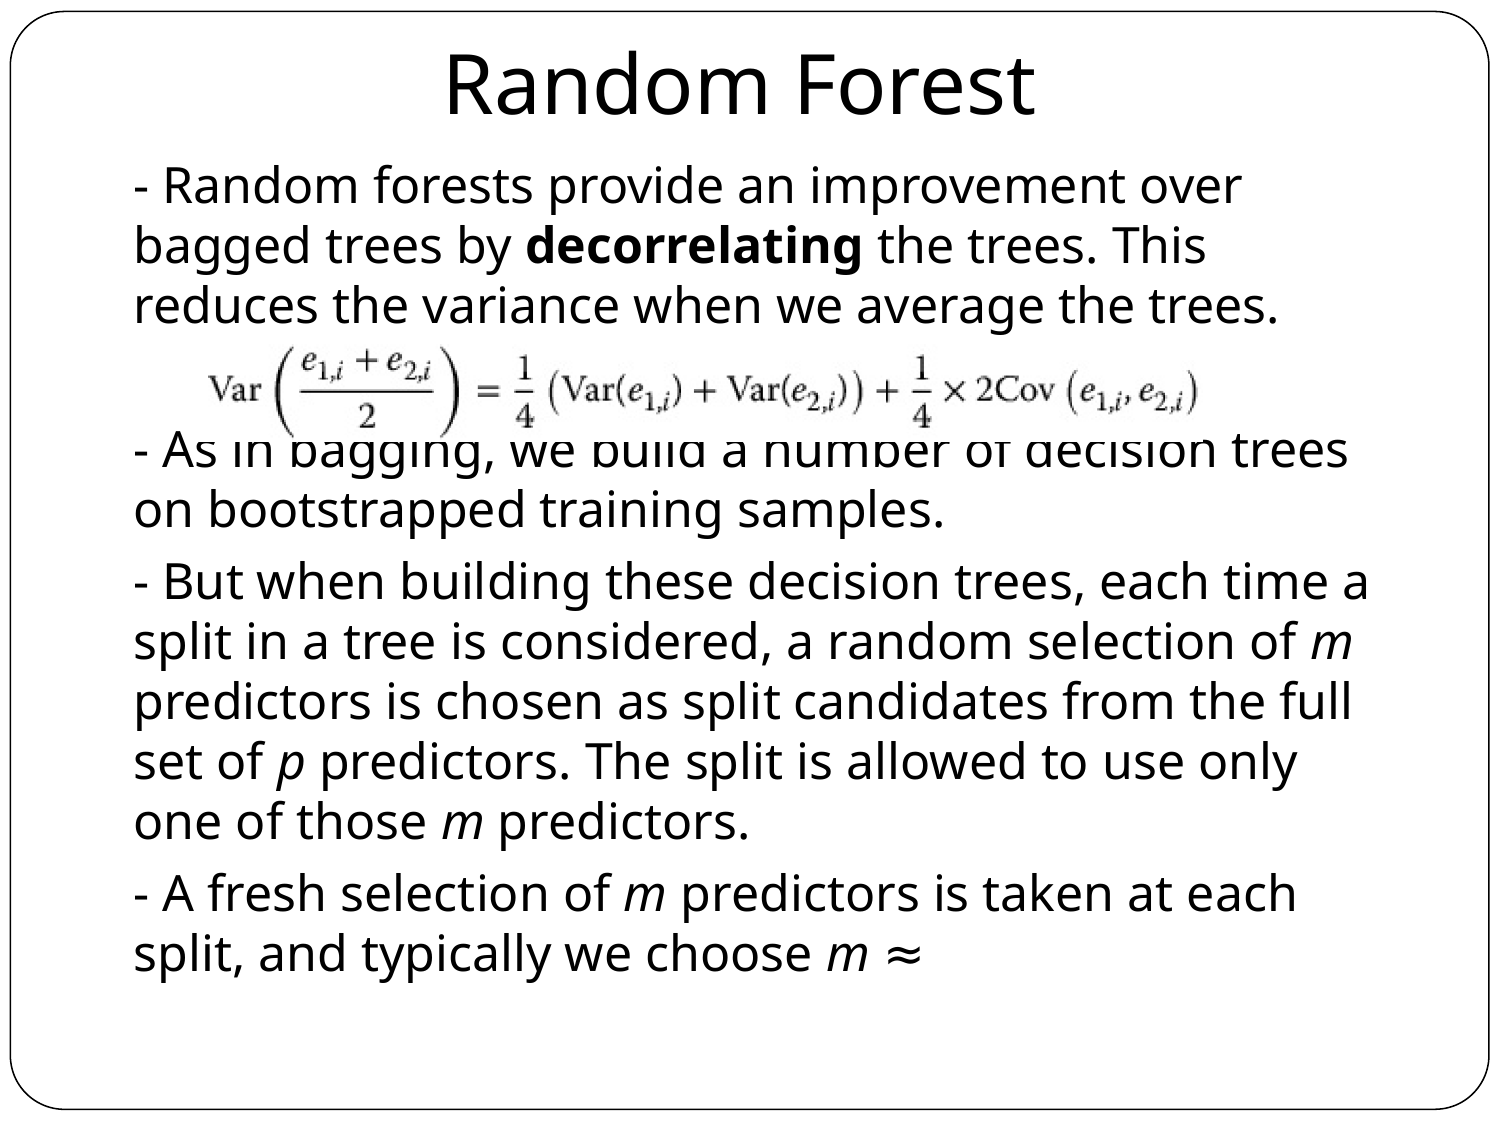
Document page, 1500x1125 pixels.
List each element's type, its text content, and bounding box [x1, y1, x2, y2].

picture [198, 344, 1203, 443]
title Random Forest [48, 0, 1432, 147]
